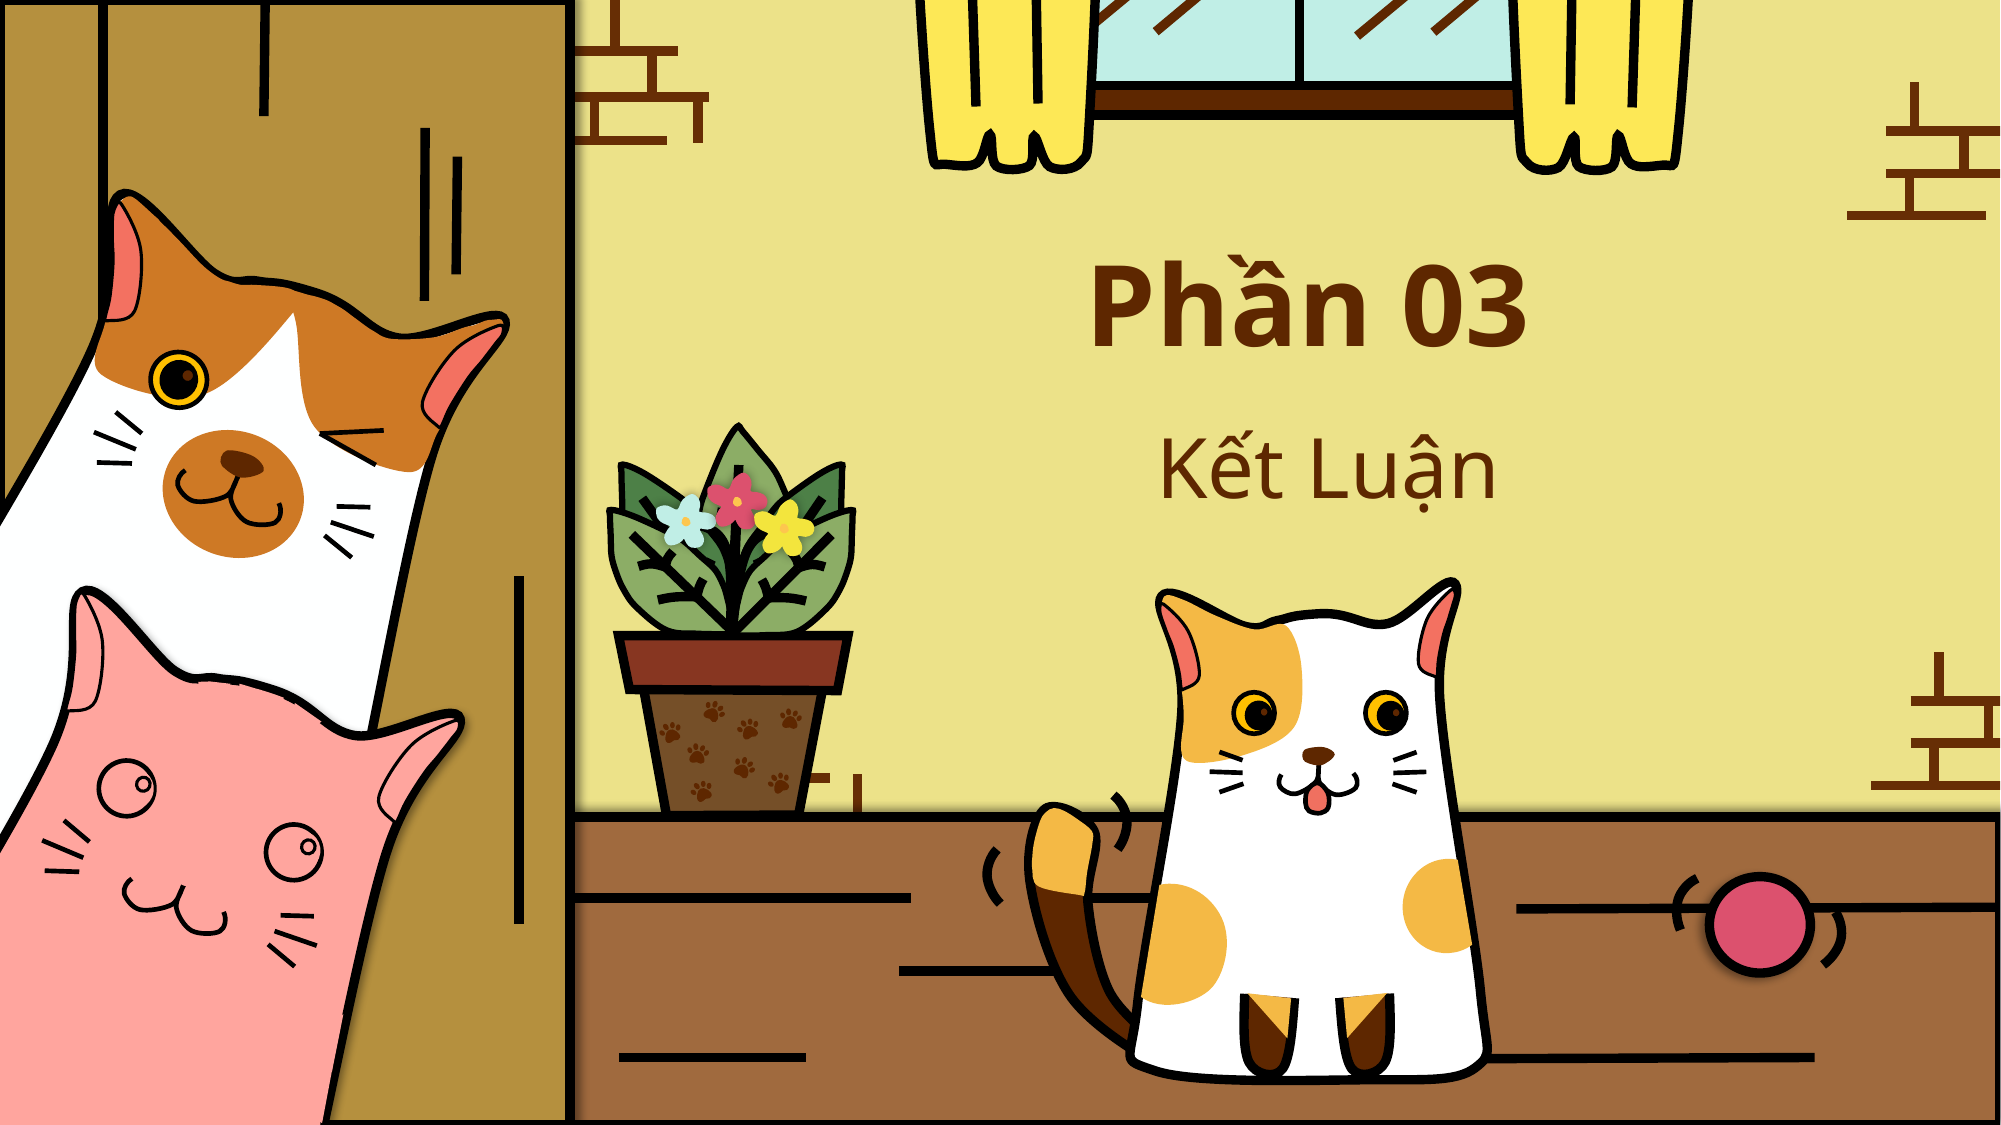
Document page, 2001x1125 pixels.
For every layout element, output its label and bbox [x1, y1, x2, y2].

text_box [1822, 911, 1843, 966]
text_box [0, 622, 399, 1125]
text_box [915, 0, 1693, 171]
text_box [1028, 581, 1493, 1081]
text_box [1708, 875, 1812, 975]
text_box [609, 453, 854, 816]
text_box [986, 848, 1001, 905]
text_box [0, 226, 447, 895]
text_box [1675, 877, 1698, 931]
text_box [980, 226, 1676, 524]
